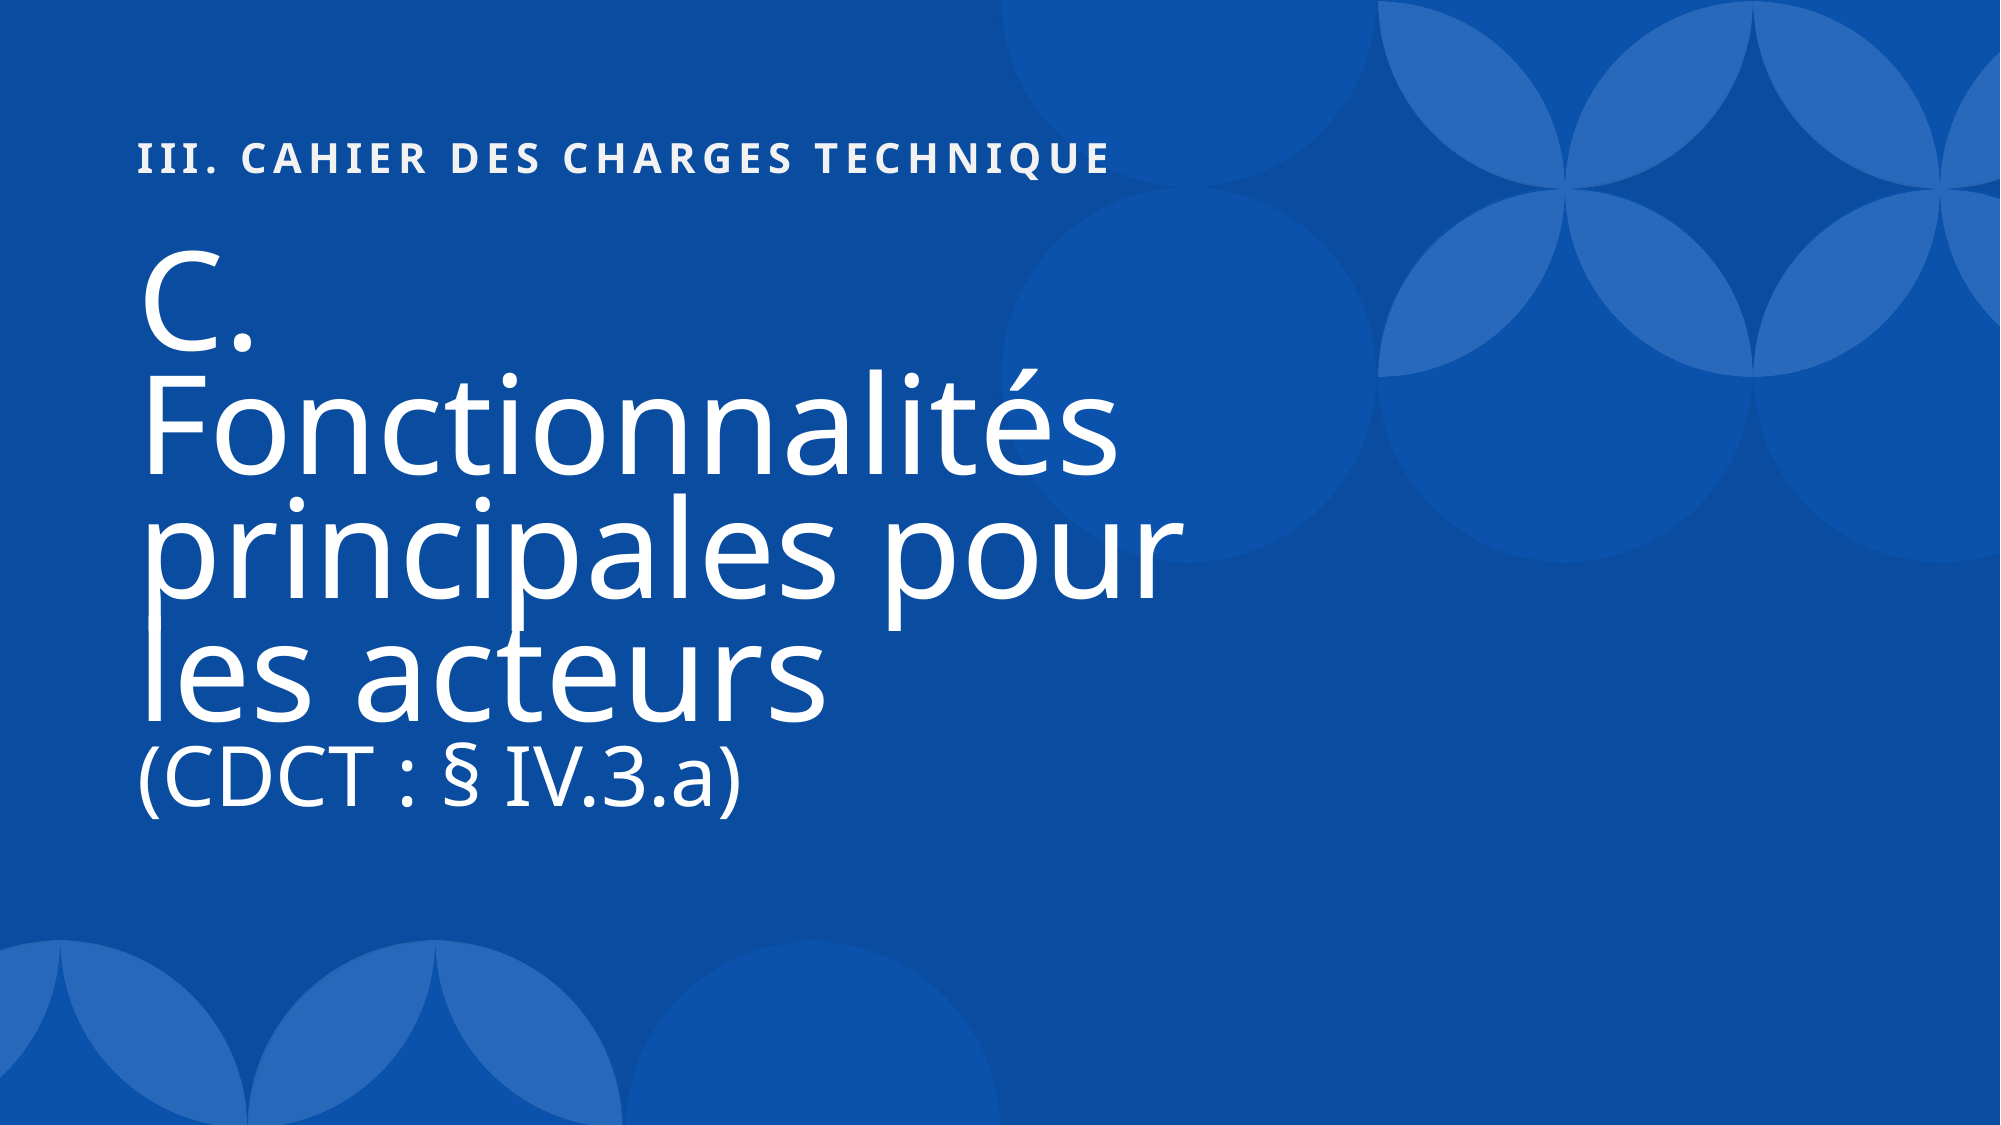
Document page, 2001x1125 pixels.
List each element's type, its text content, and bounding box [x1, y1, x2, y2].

picture [0, 940, 1000, 1125]
title III. Cahier deS chargeS technique [138, 138, 1275, 230]
list C. Fonctionnalités principales pour les acteurs (CDCT : § IV.3.a) [138, 251, 1275, 987]
picture [999, 0, 2000, 563]
